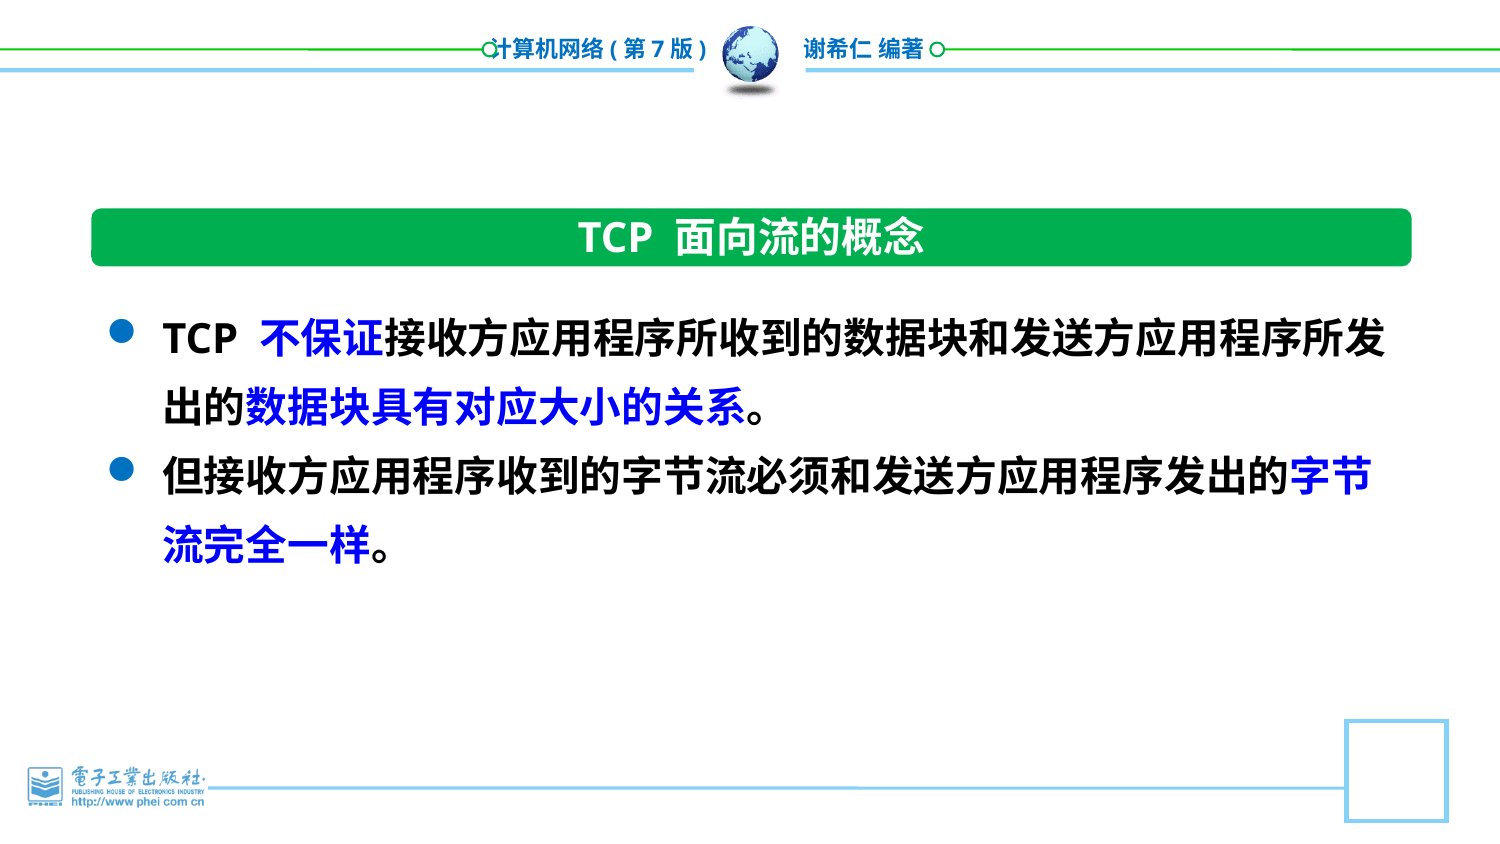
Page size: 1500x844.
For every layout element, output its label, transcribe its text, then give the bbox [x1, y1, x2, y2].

text_box TCP 不保证接收方应用程序所收到的数据块和发送方应用程序所发出的数据块具有对应大小的关系。 但接收方应用程序收到的字节流必须和发送方应用程序发出的字节流完全一样。 [91, 285, 1412, 576]
text_box TCP 面向流的概念 [562, 202, 940, 268]
text_box [91, 208, 562, 267]
picture [23, 764, 208, 809]
text_box [940, 208, 1412, 267]
picture [720, 24, 780, 100]
